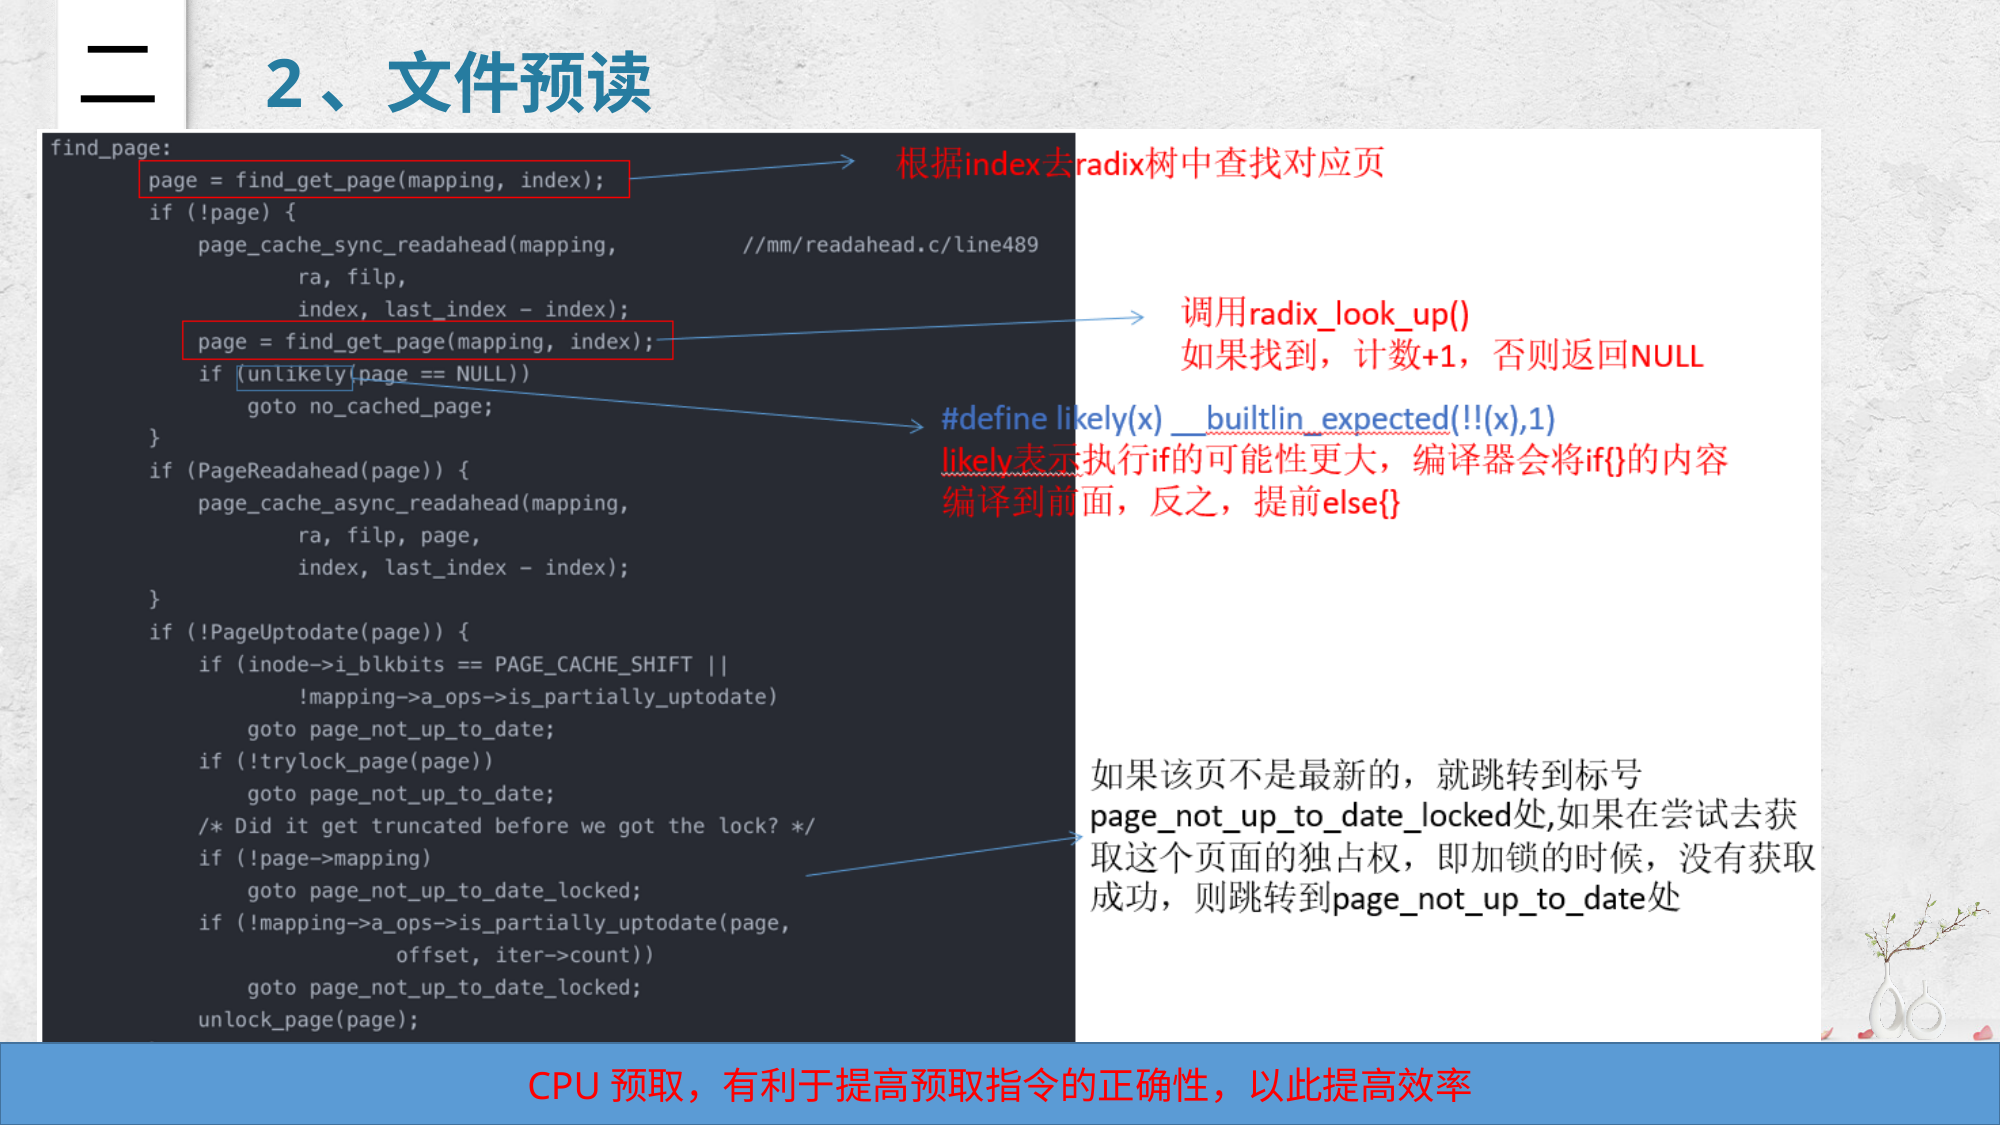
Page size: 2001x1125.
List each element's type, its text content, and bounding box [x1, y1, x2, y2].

text_box CPU预取，有利于提高预取指令的正确性，以此提高效率 [0, 1042, 2000, 1125]
picture [0, 0, 2000, 1044]
text_box 二 [62, 13, 181, 129]
text_box 2、文件预读 [250, 33, 964, 129]
